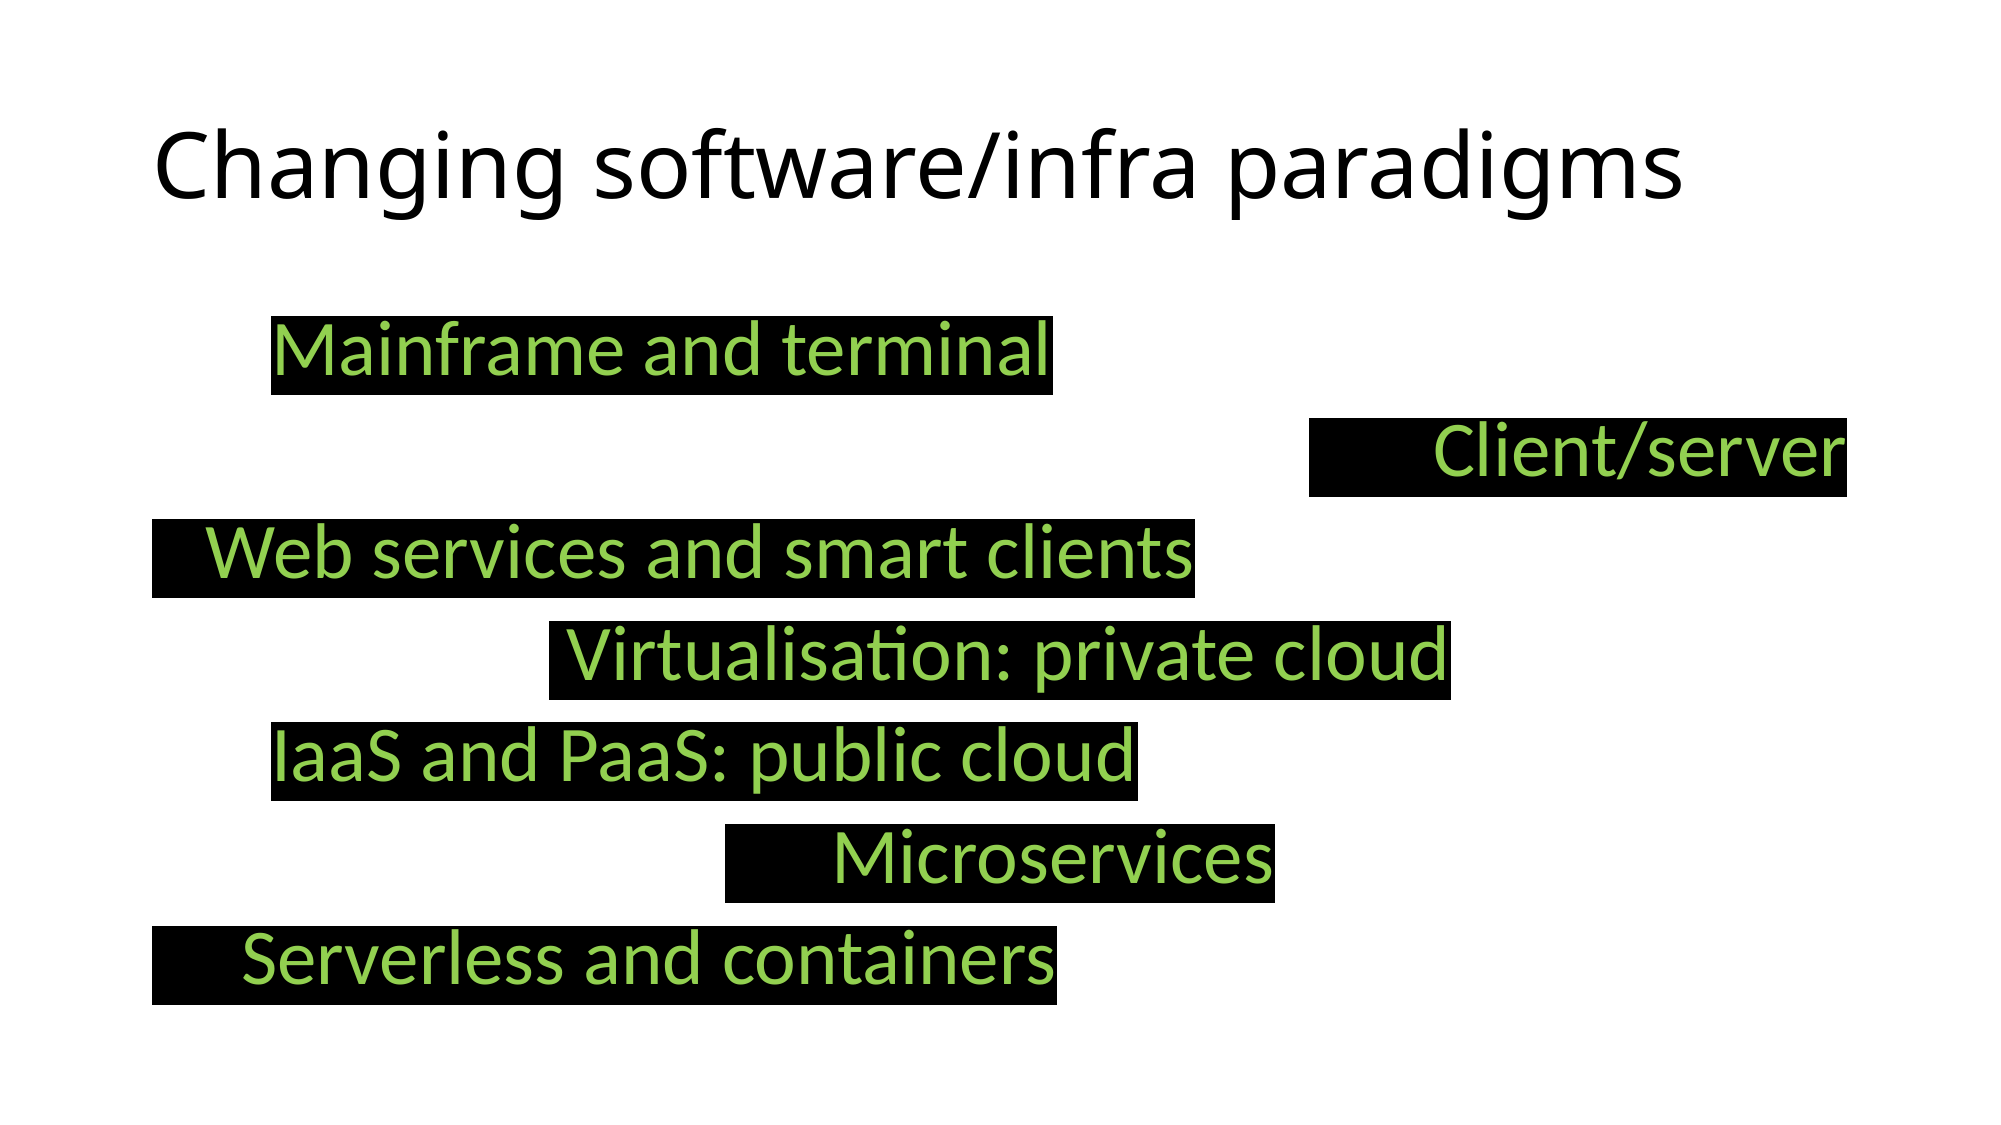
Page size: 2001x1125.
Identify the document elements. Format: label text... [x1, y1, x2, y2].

title Changing software/infra paradigms [137, 59, 1863, 278]
list Mainframe and terminal Client/server Web services and smart clients Virtualisation: private cloud IaaS and PaaS: public cloud Microservices Serverless and containers [137, 299, 1863, 1014]
